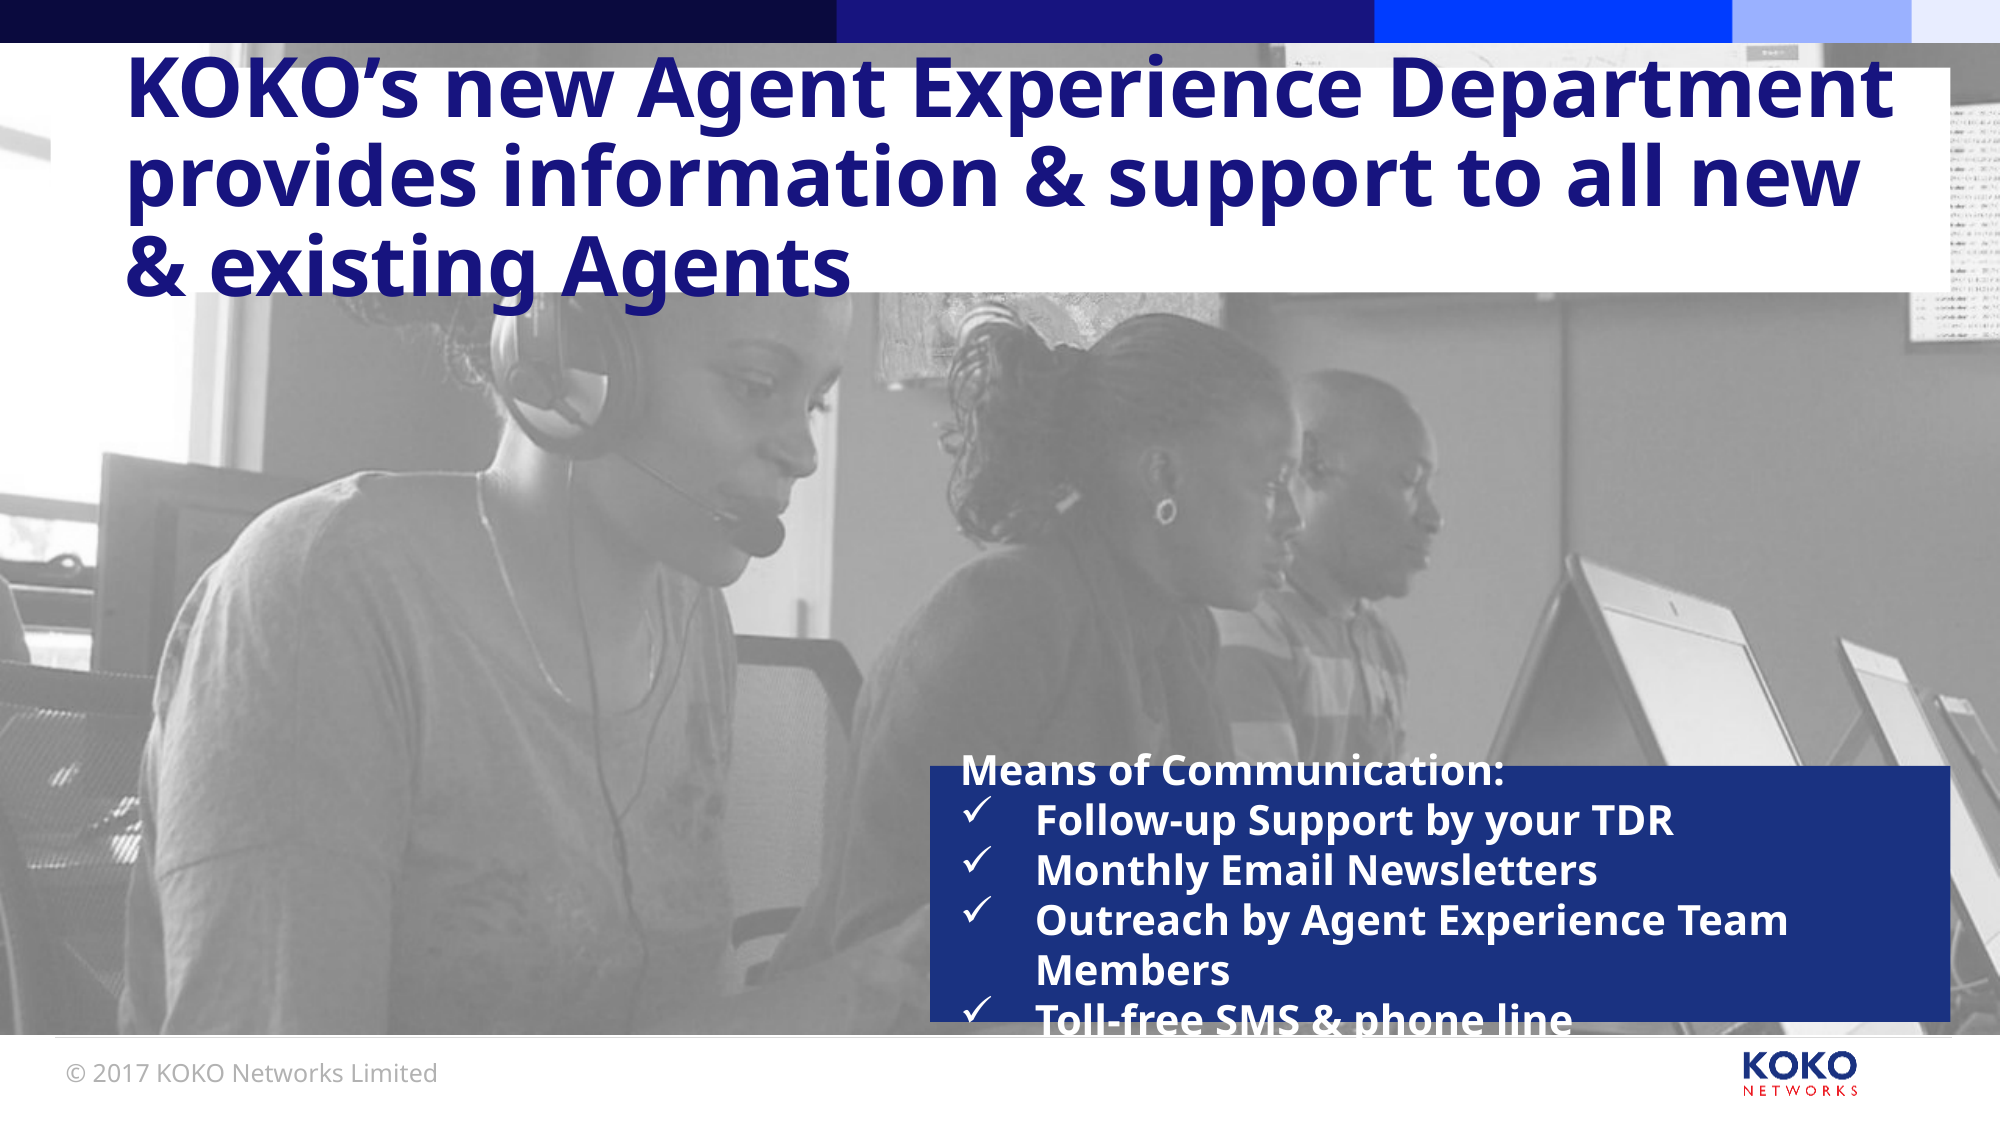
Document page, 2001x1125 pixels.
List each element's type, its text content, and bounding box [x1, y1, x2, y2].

picture [0, 0, 2000, 1125]
footer © 2017 KOKO Networks Limited [50, 1042, 707, 1103]
